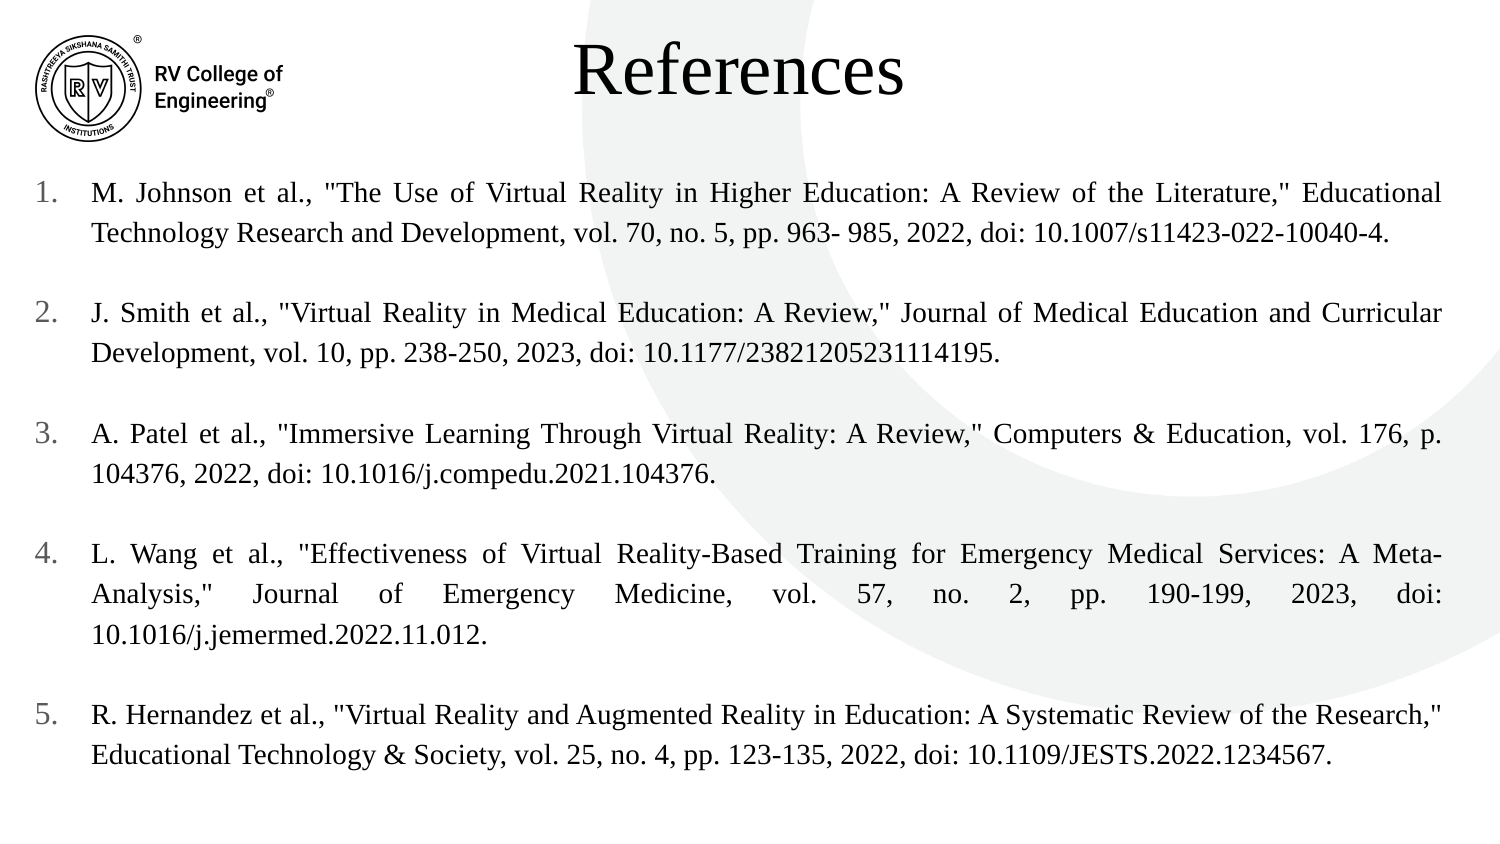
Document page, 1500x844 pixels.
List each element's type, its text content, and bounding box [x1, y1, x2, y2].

list M. Johnson et al., "The Use of Virtual Reality in Higher Education: A Review of the Literature," Educational Technology Research and Development, vol. 70, no. 5, pp. 963- 985, 2022, doi: 10.1007/s11423-022-10040-4. J. Smith et al., "Virtual Reality in Medical Education: A Review," Journal of Medical Education and Curricular Development, vol. 10, pp. 238-250, 2023, doi: 10.1177/23821205231114195. A. Patel et al., "Immersive Learning Through Virtual Reality: A Review," Computers & Education, vol. 176, p. 104376, 2022, doi: 10.1016/j.compedu.2021.104376. L. Wang et al., "Effectiveness of Virtual Reality-Based Training for Emergency Medical Services: A Meta-Analysis," Journal of Emergency Medicine, vol. 57, no. 2, pp. 190-199, 2023, doi: 10.1016/j.jemermed.2022.11.012. R. Hernandez et al., "Virtual Reality and Augmented Reality in Education: A Systematic Review of the Research," Educational Technology & Society, vol. 25, no. 4, pp. 123-135, 2022, doi: 10.1109/JESTS.2022.1234567. [19, 153, 1459, 811]
picture [0, 0, 1500, 844]
text_box References [301, 30, 1178, 125]
